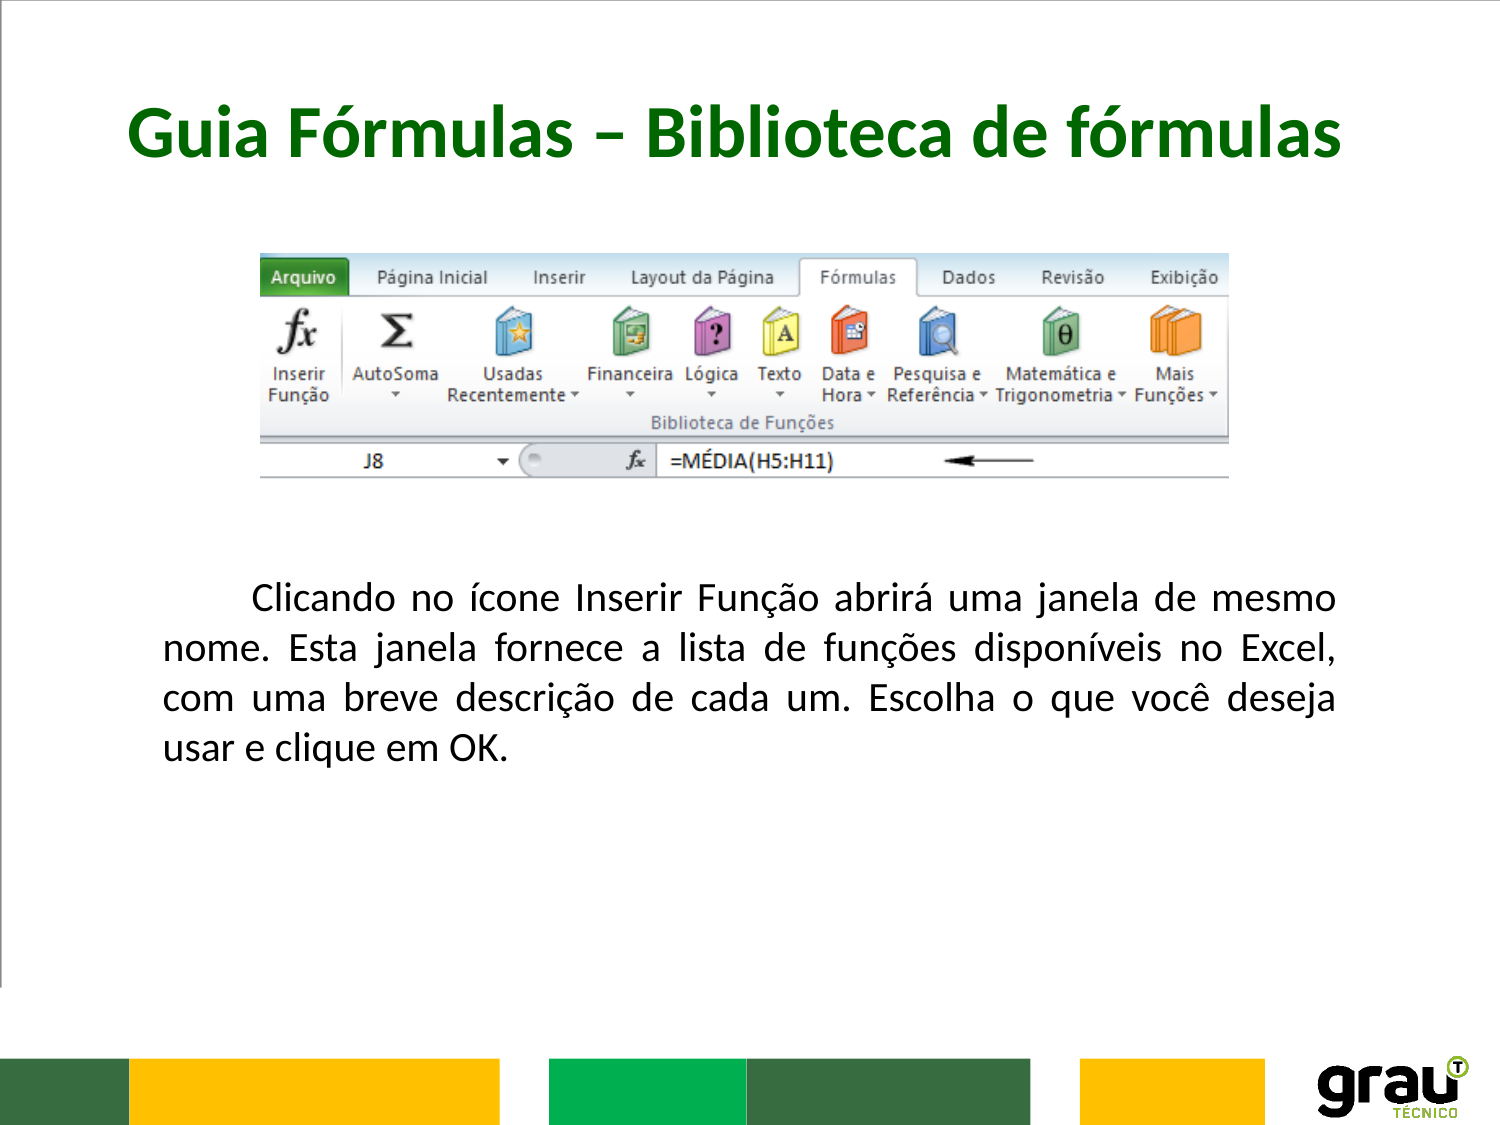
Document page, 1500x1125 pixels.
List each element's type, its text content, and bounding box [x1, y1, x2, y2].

text_box Guia Fórmulas – Biblioteca de fórmulas [112, 7, 1388, 249]
picture [1316, 1055, 1470, 1121]
text_box Clicando no ícone Inserir Função abrirá uma janela de mesmo nome. Esta janela fornece a lista de funções disponíveis no Excel, com uma breve descrição de cada um. Escolha o que você deseja usar e clique em OK. [147, 562, 1353, 778]
picture [0, 0, 1500, 987]
